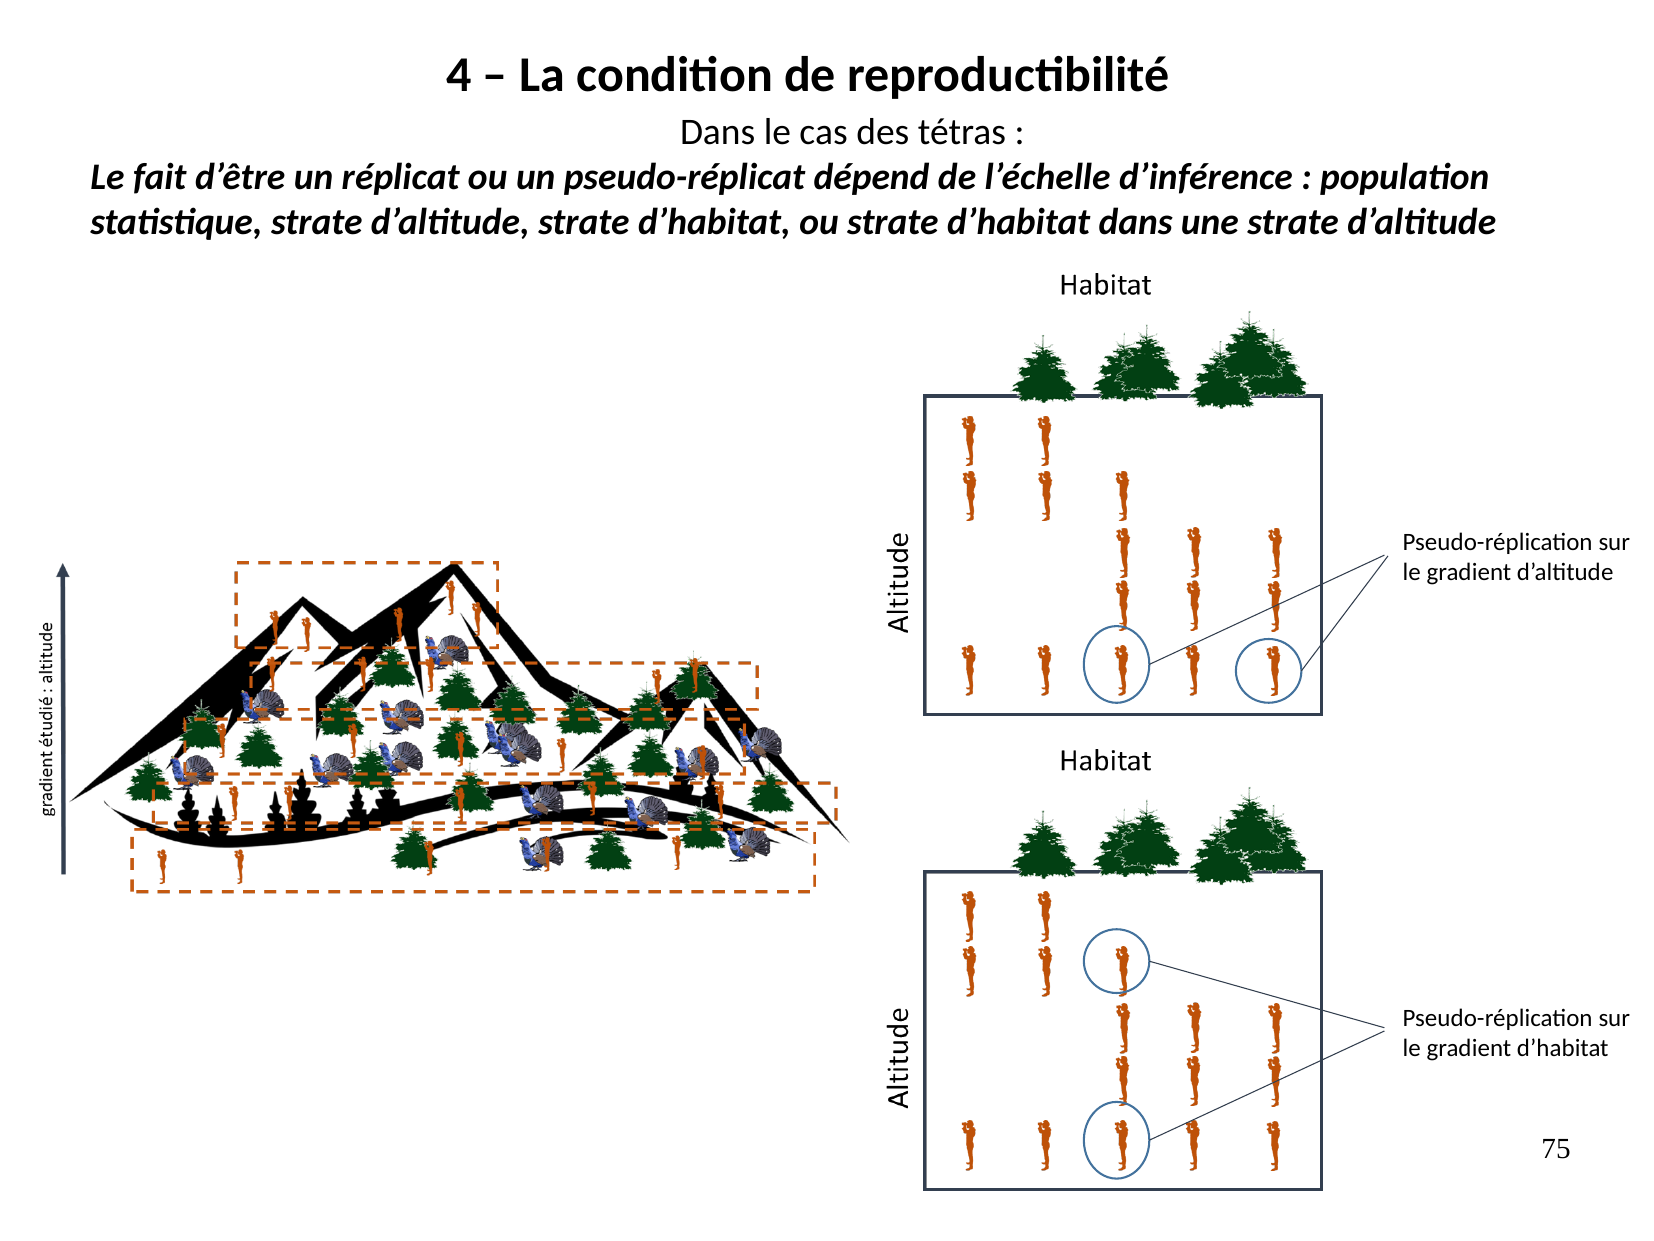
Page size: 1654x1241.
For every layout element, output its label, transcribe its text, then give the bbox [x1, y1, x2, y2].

slide_number 75 [1185, 1129, 1571, 1216]
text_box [1149, 1030, 1385, 1141]
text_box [1149, 961, 1385, 1028]
text_box Pseudo-réplication sur le gradient d’habitat [1388, 994, 1654, 1070]
picture [869, 731, 1323, 1192]
text_box Pseudo-réplication sur le gradient d’altitude [1388, 518, 1654, 594]
picture [27, 513, 851, 904]
picture [869, 255, 1323, 716]
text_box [1301, 556, 1388, 671]
text_box 4 – La condition de reproductibilité [126, 34, 1491, 110]
text_box Dans le cas des tétras : Le fait d’être un réplicat ou un pseudo-réplicat dépend de l’échelle d’inférence : population statistique, strate d’altitude, strate d’habitat, ou strate d’habitat dans une strate d’altitude [75, 99, 1638, 250]
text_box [1149, 555, 1385, 665]
